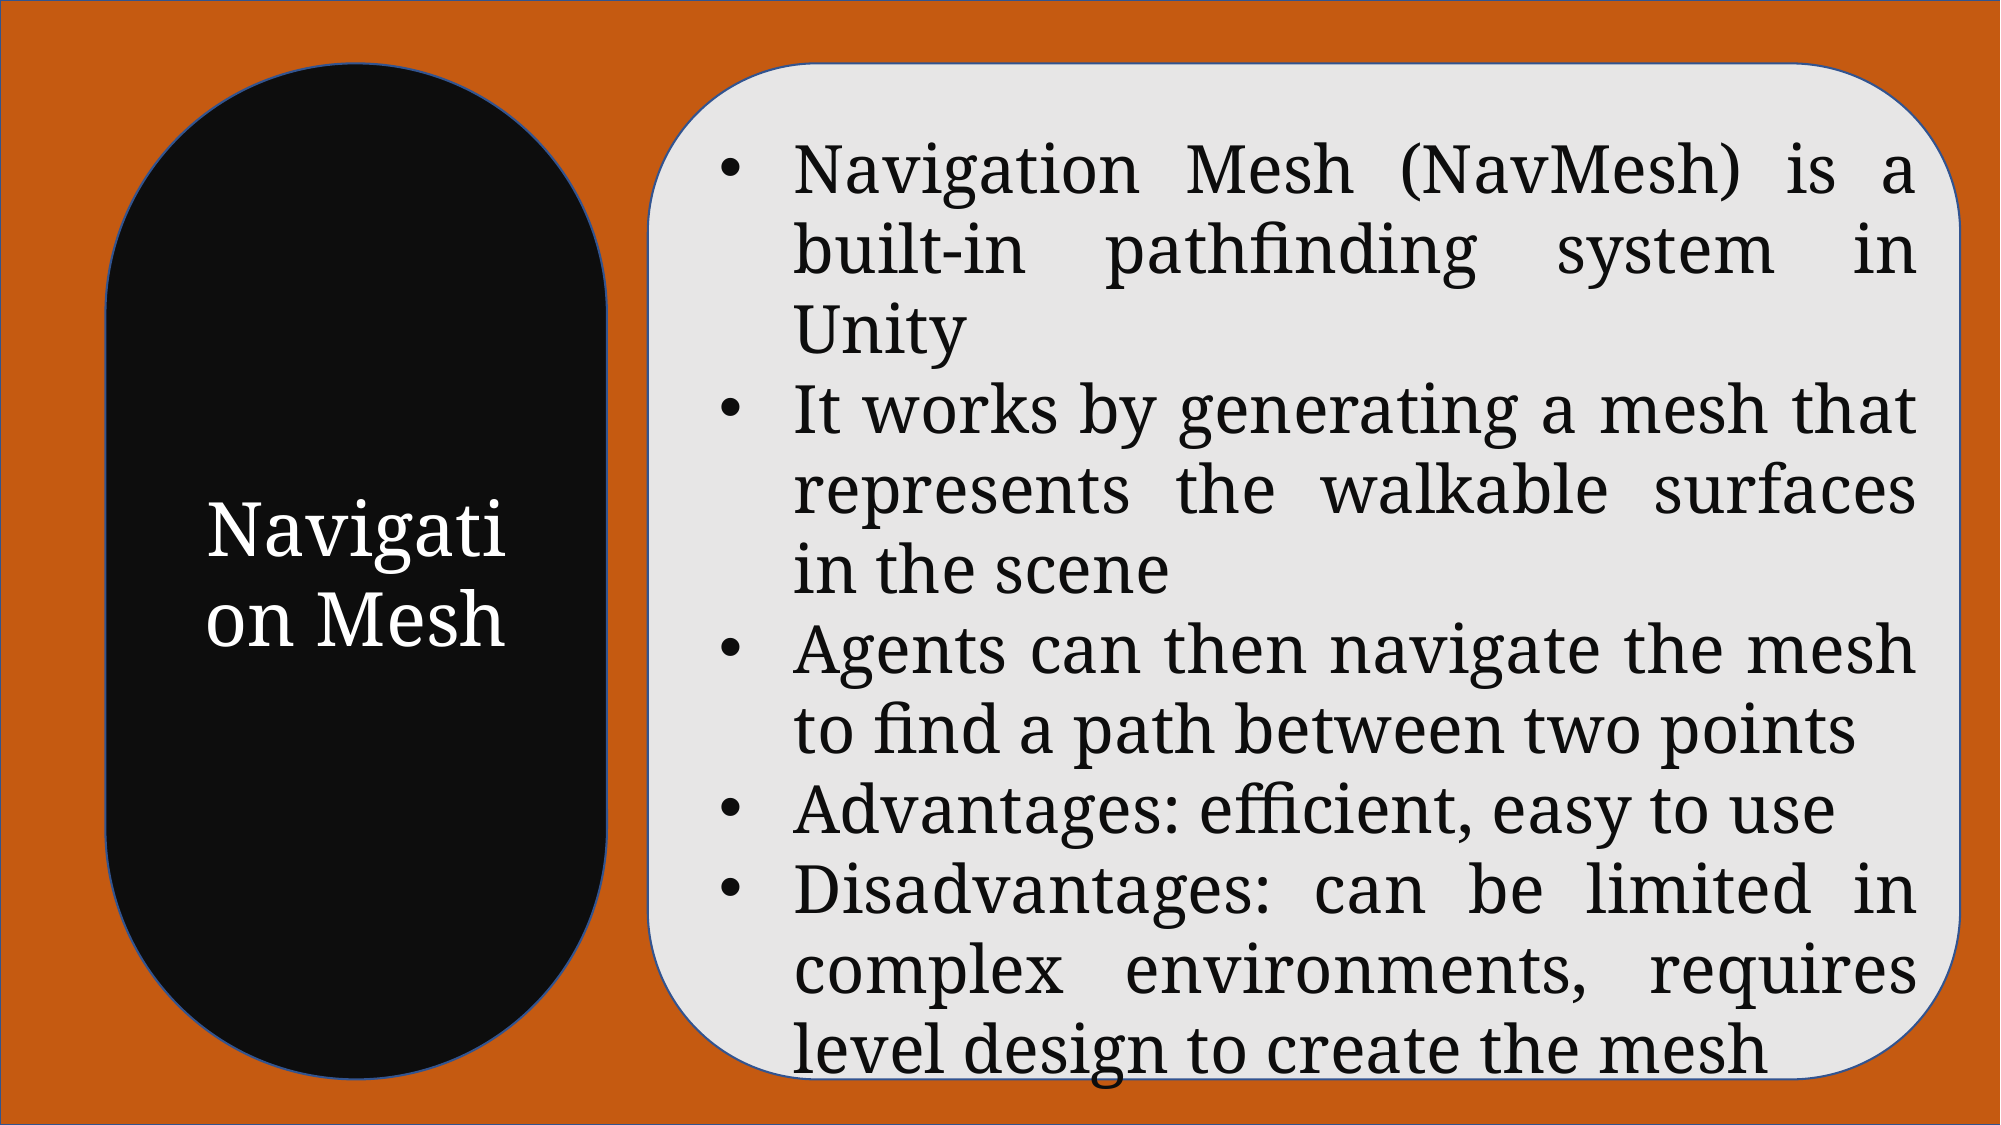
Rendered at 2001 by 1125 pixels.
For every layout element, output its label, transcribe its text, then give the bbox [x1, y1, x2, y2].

text_box Navigation Mesh (NavMesh) is a built-in pathfinding system in Unity It works by generating a mesh that represents the walkable surfaces in the scene Agents can then navigate the mesh to find a path between two points Advantages: efficient, easy to use Disadvantages: can be limited in complex environments, requires level design to create the mesh [704, 119, 1934, 1094]
text_box Navigation Mesh [104, 62, 609, 1081]
text_box [646, 62, 1918, 1038]
text_box [0, 0, 2000, 1125]
text_box [1934, 140, 1962, 1003]
